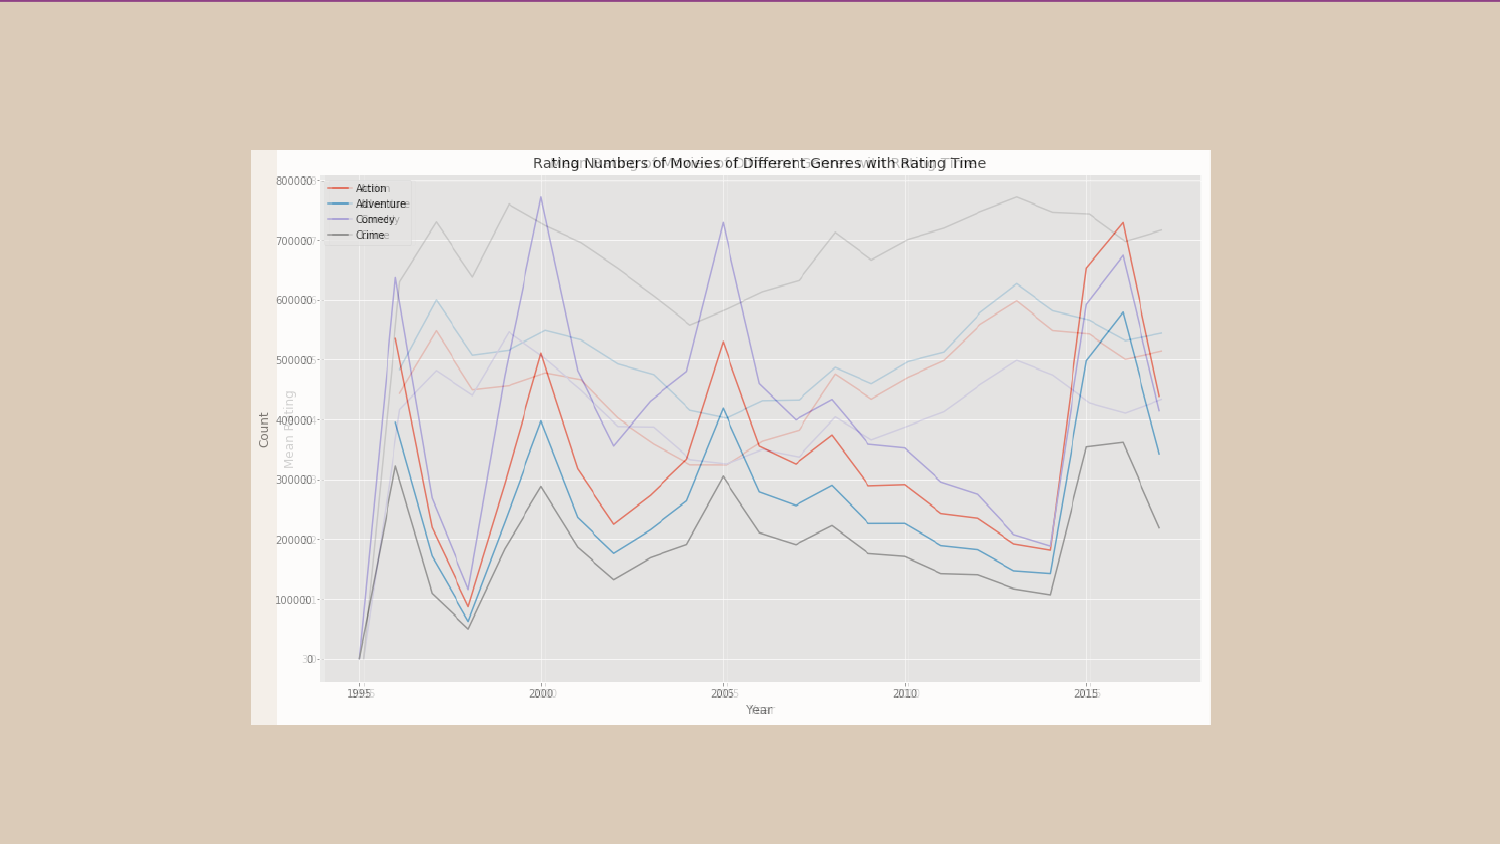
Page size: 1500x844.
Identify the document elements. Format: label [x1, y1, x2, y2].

picture [251, 149, 1211, 725]
